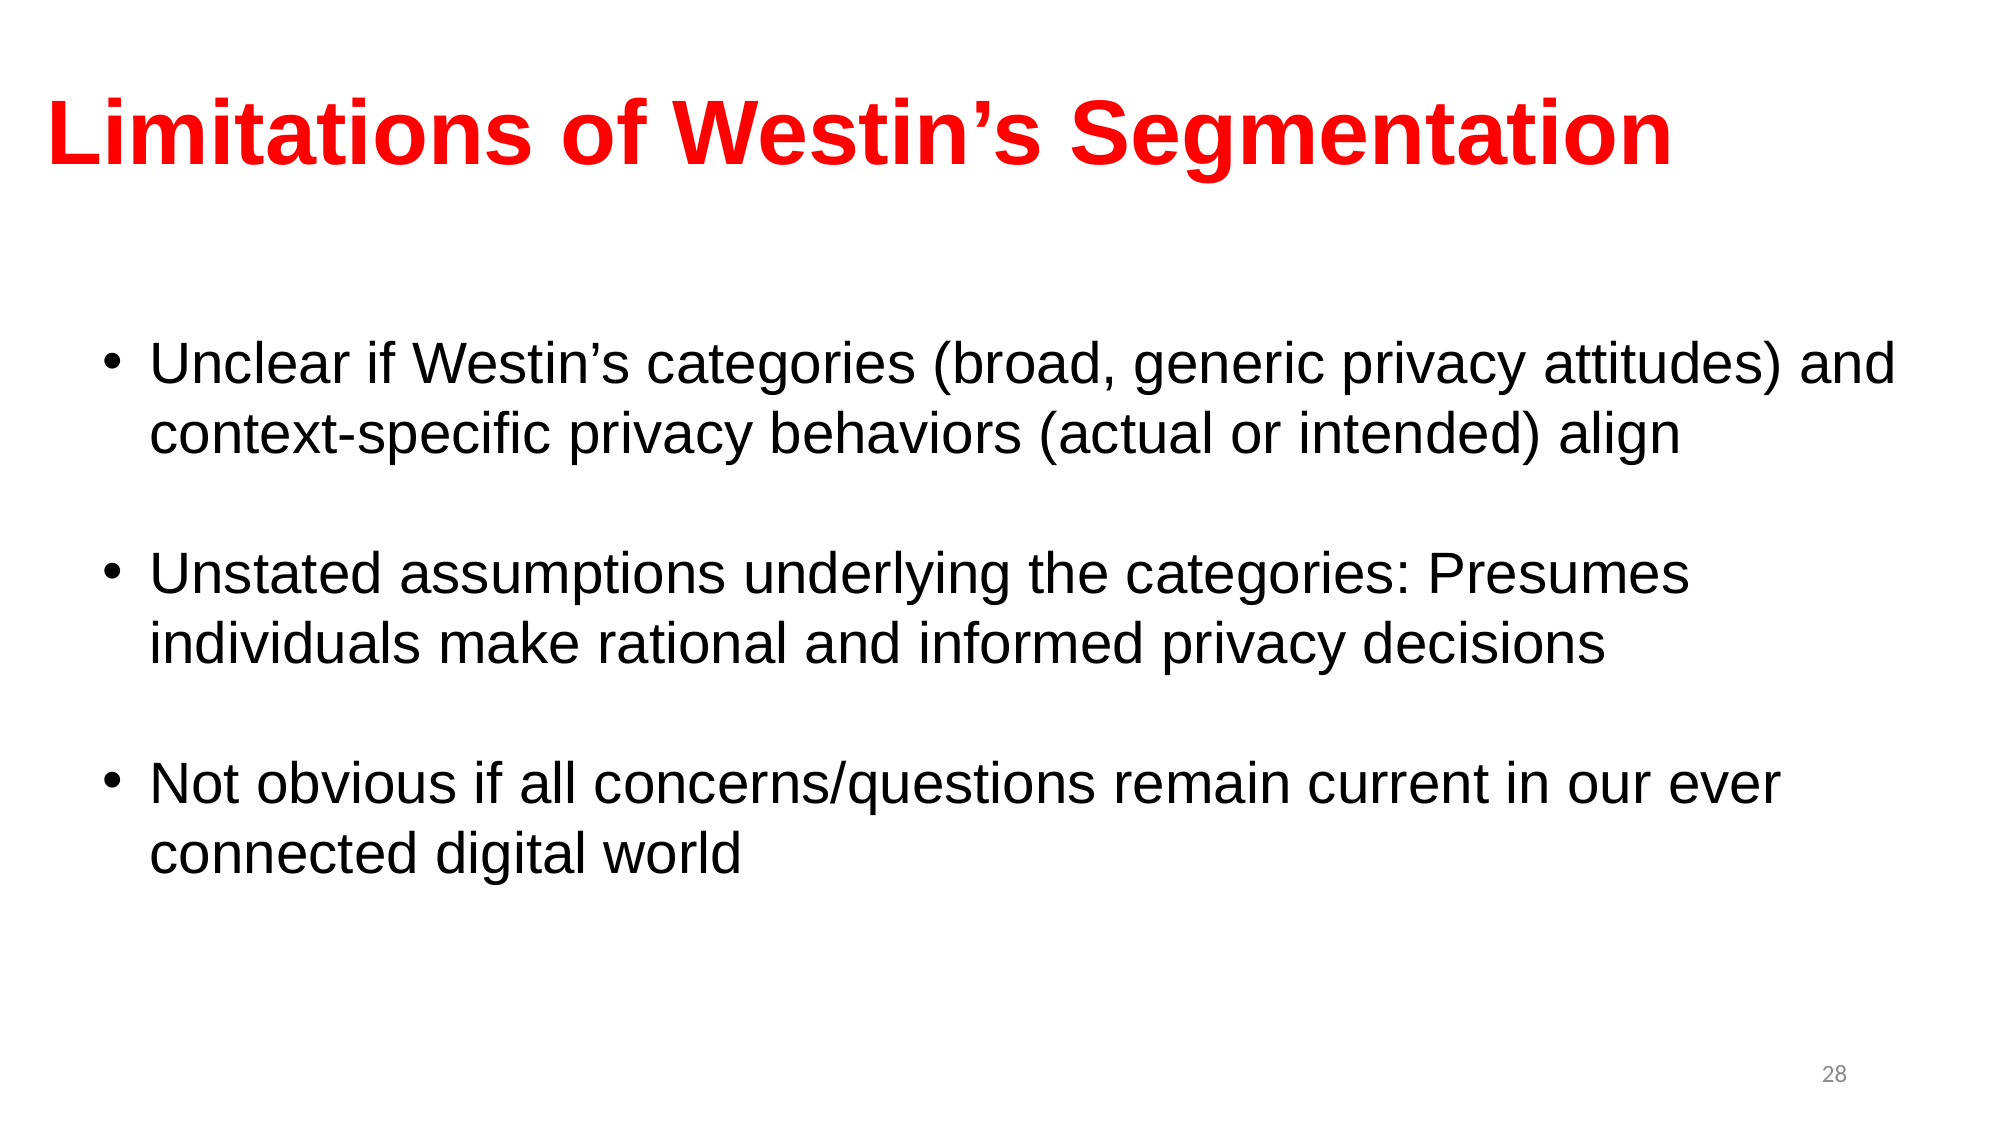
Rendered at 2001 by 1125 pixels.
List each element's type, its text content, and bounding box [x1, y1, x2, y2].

slide_number 28 [1412, 1042, 1863, 1103]
title Limitations of Westin’s Segmentation [31, 26, 1757, 244]
text_box Unclear if Westin’s categories (broad, generic privacy attitudes) and context-specific privacy behaviors (actual or intended) align Unstated assumptions underlying the categories: Presumes individuals make rational and informed privacy decisions Not obvious if all concerns/questions remain current in our ever connected digital world [87, 317, 1917, 893]
